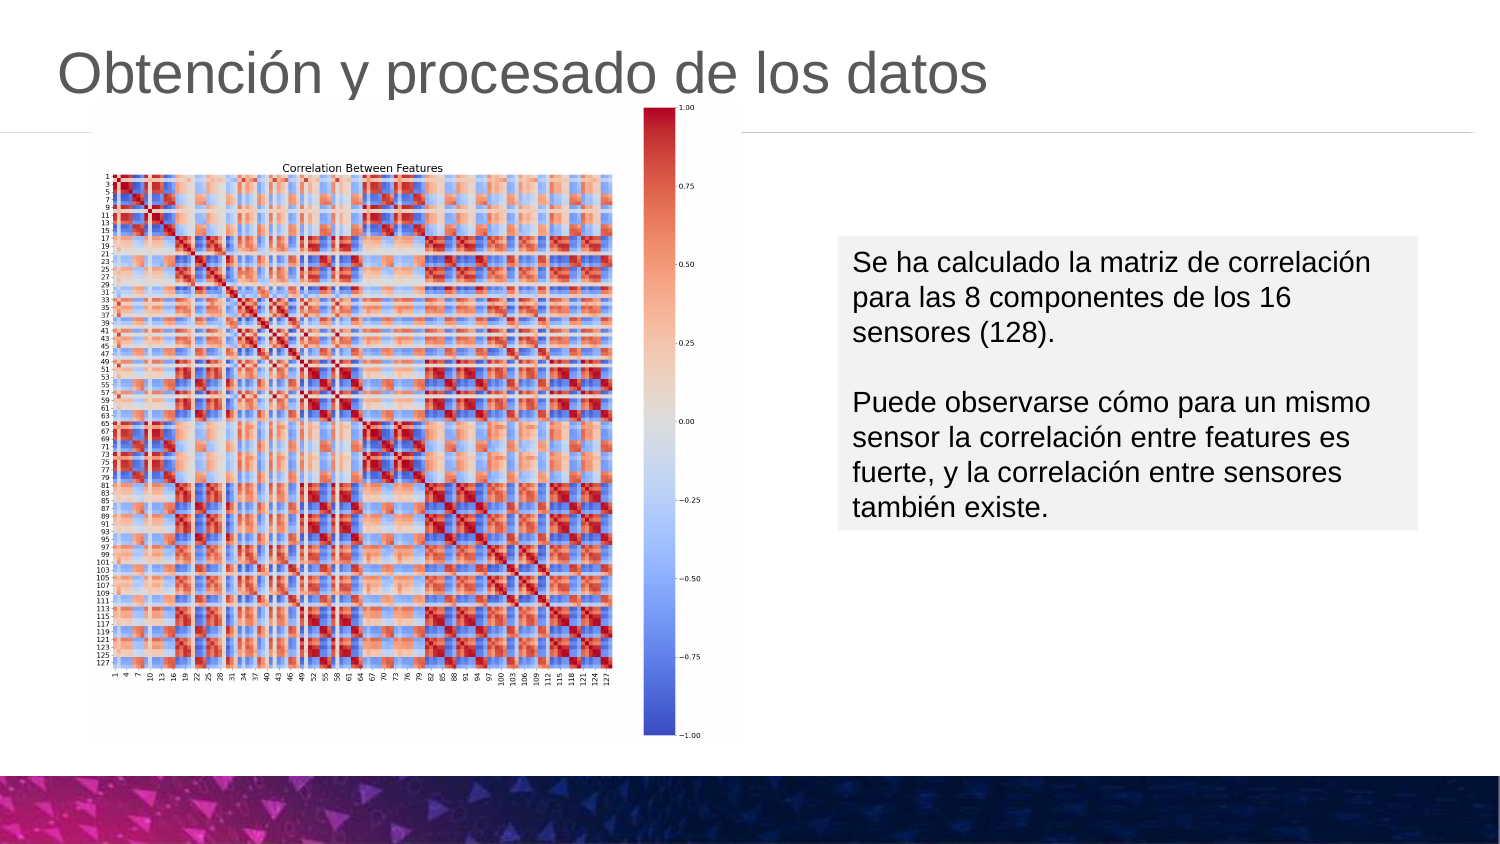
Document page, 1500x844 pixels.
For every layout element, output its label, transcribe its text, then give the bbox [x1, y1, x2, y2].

text_box Se ha calculado la matriz de correlación para las 8 componentes de los 16 sensores (128). Puede observarse cómo para un mismo sensor la correlación entre features es fuerte, y la correlación entre sensores también existe. [837, 236, 1419, 531]
title Obtención y procesado de los datos [57, 12, 1442, 122]
picture [0, 776, 1500, 844]
picture [91, 100, 742, 744]
